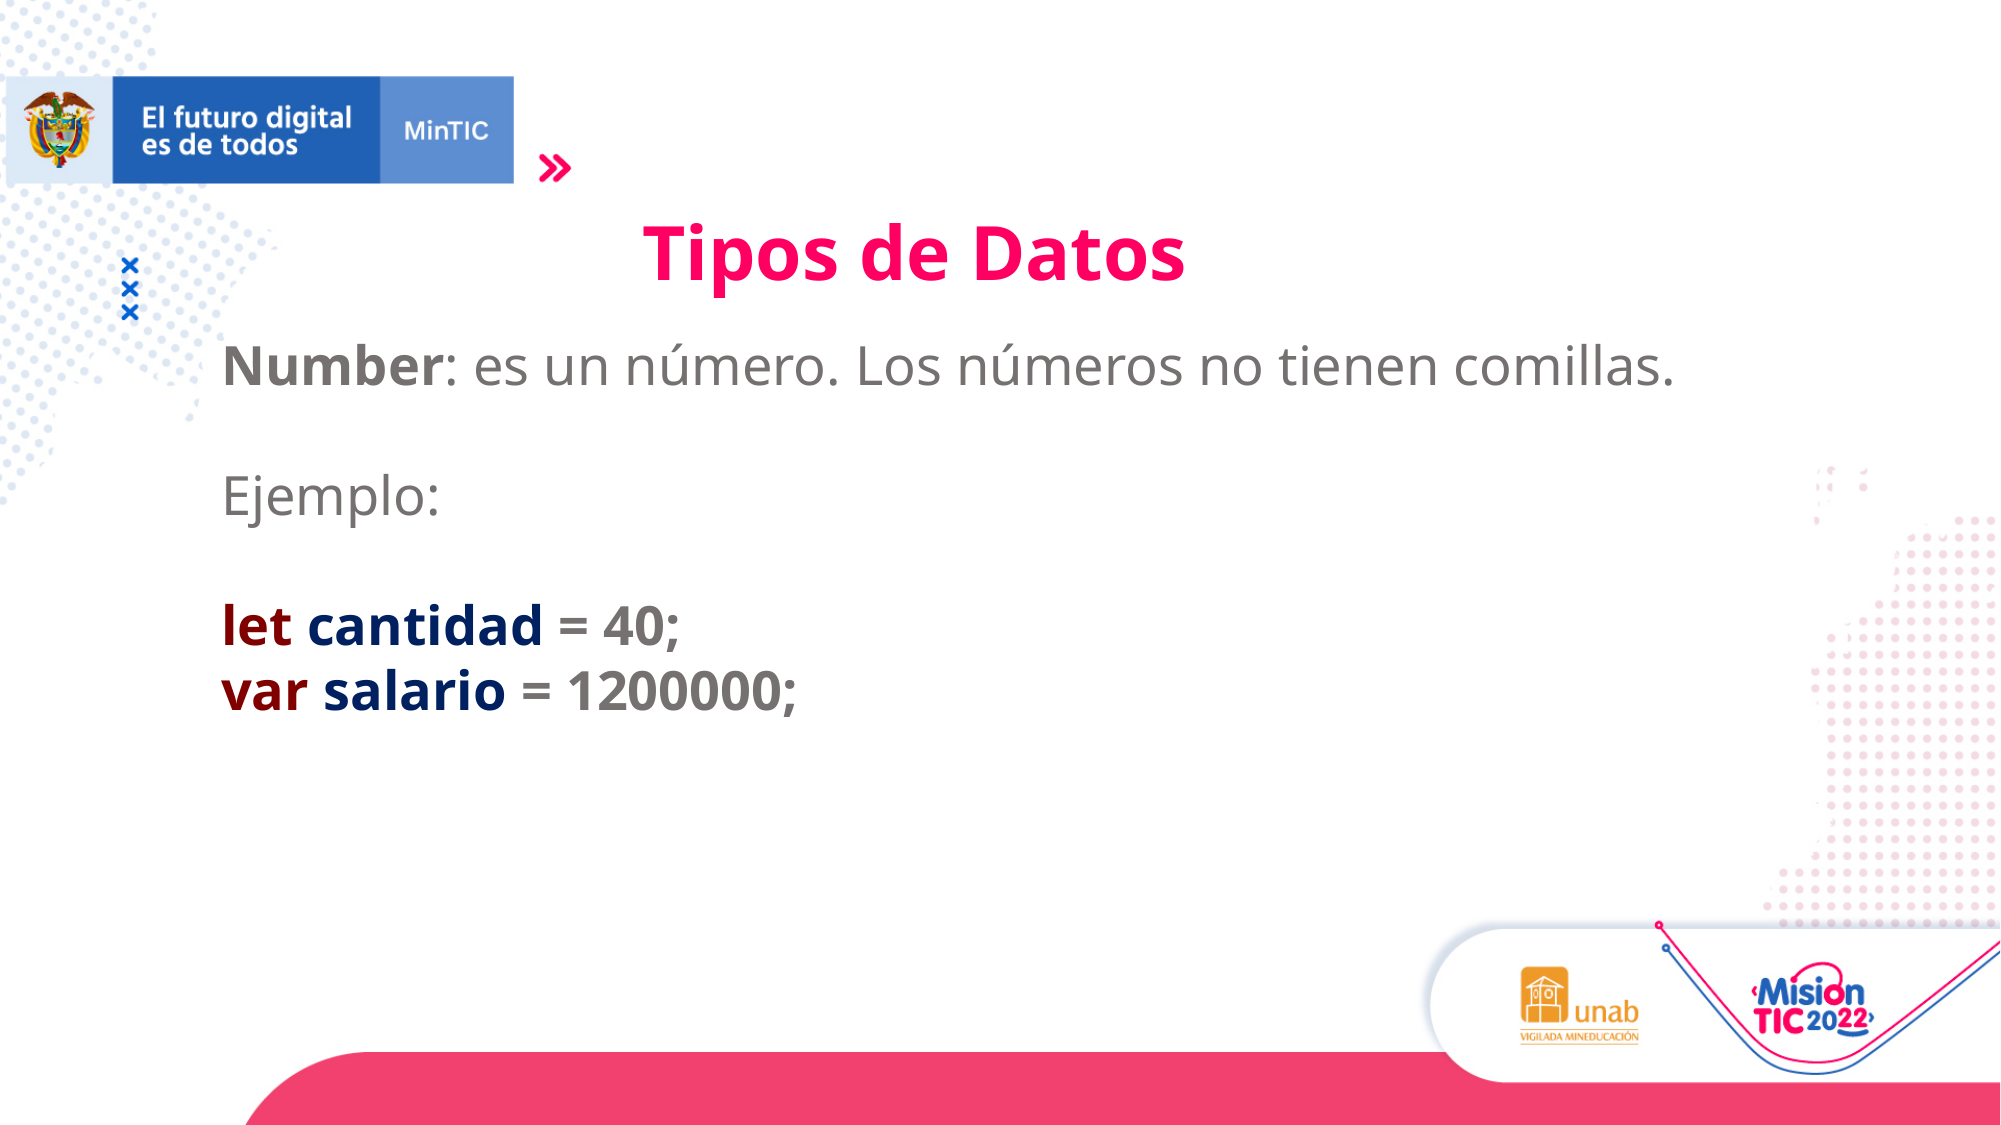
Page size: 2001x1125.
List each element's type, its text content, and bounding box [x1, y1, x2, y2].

picture [0, 0, 2001, 1125]
text_box Tipos de Datos [206, 198, 1624, 304]
text_box Number: es un número. Los números no tienen comillas. Ejemplo: let cantidad = 40; var salario = 1200000; [206, 324, 1699, 794]
